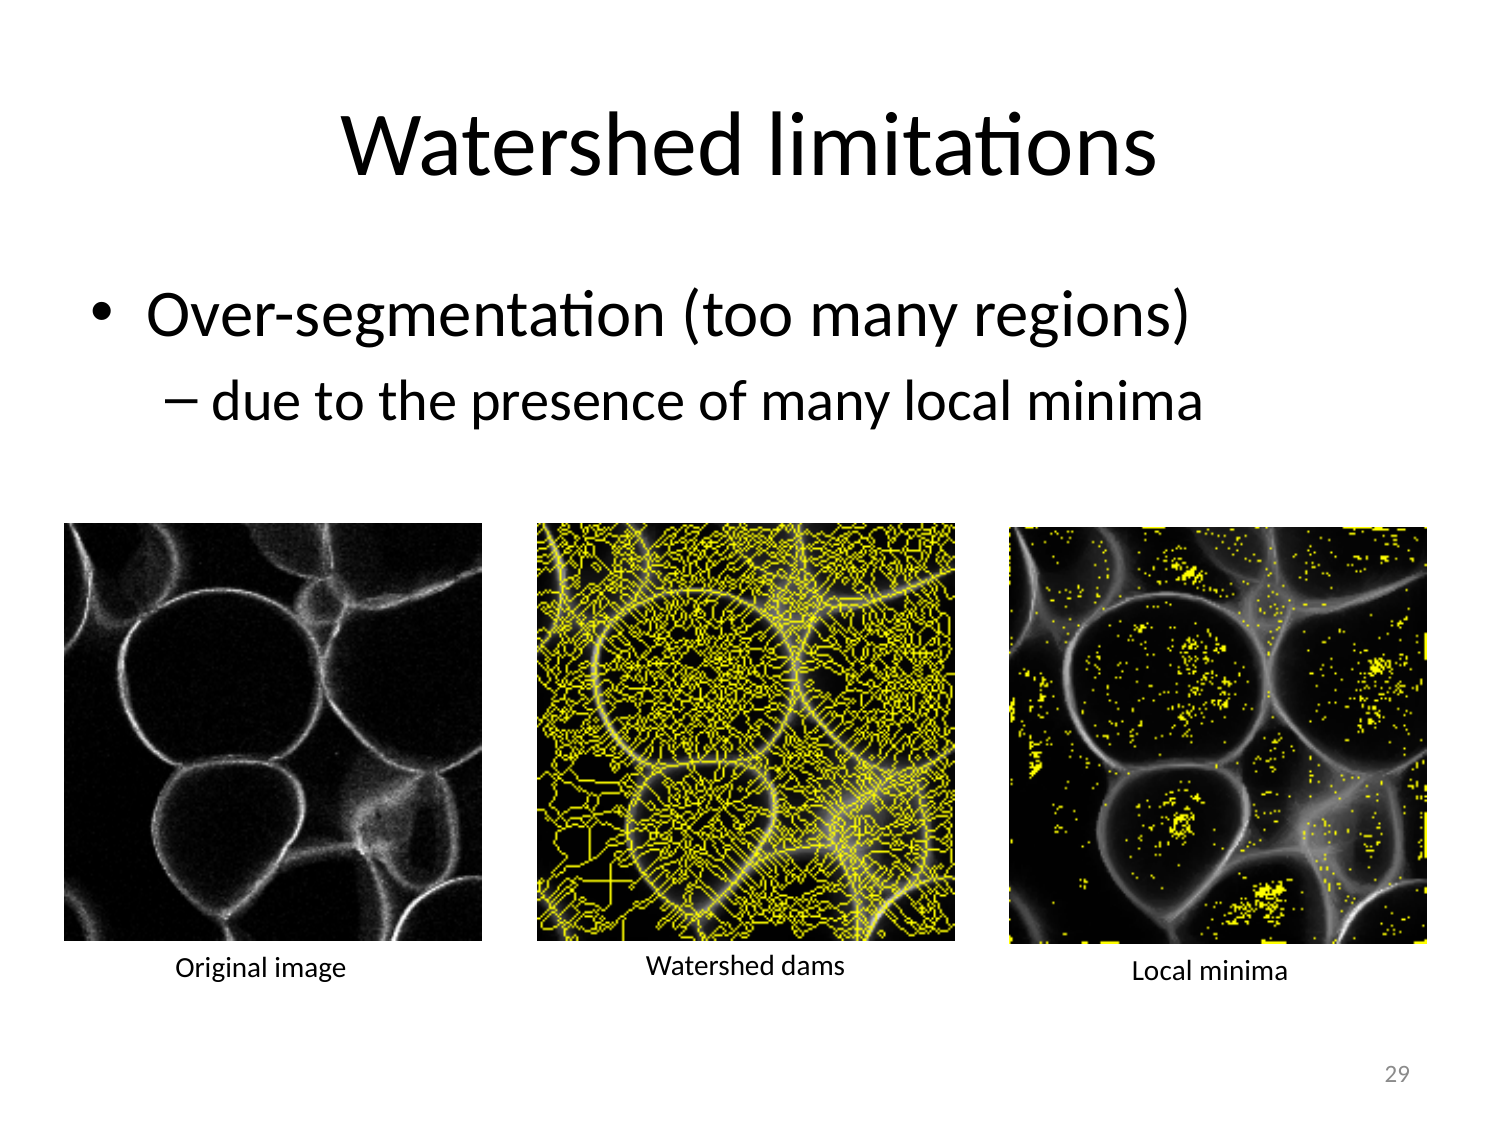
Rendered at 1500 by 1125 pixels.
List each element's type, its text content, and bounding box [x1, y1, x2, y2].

title Watershed limitations [75, 45, 1425, 233]
text_box Original image [160, 949, 362, 991]
picture [1009, 526, 1427, 944]
list Over-segmentation (too many regions) due to the presence of many local minima [75, 262, 1425, 1005]
slide_number 29 [1074, 1042, 1425, 1103]
text_box Watershed dams [631, 949, 861, 989]
picture [64, 523, 482, 941]
text_box Local minima [1117, 952, 1304, 994]
picture [537, 523, 955, 941]
